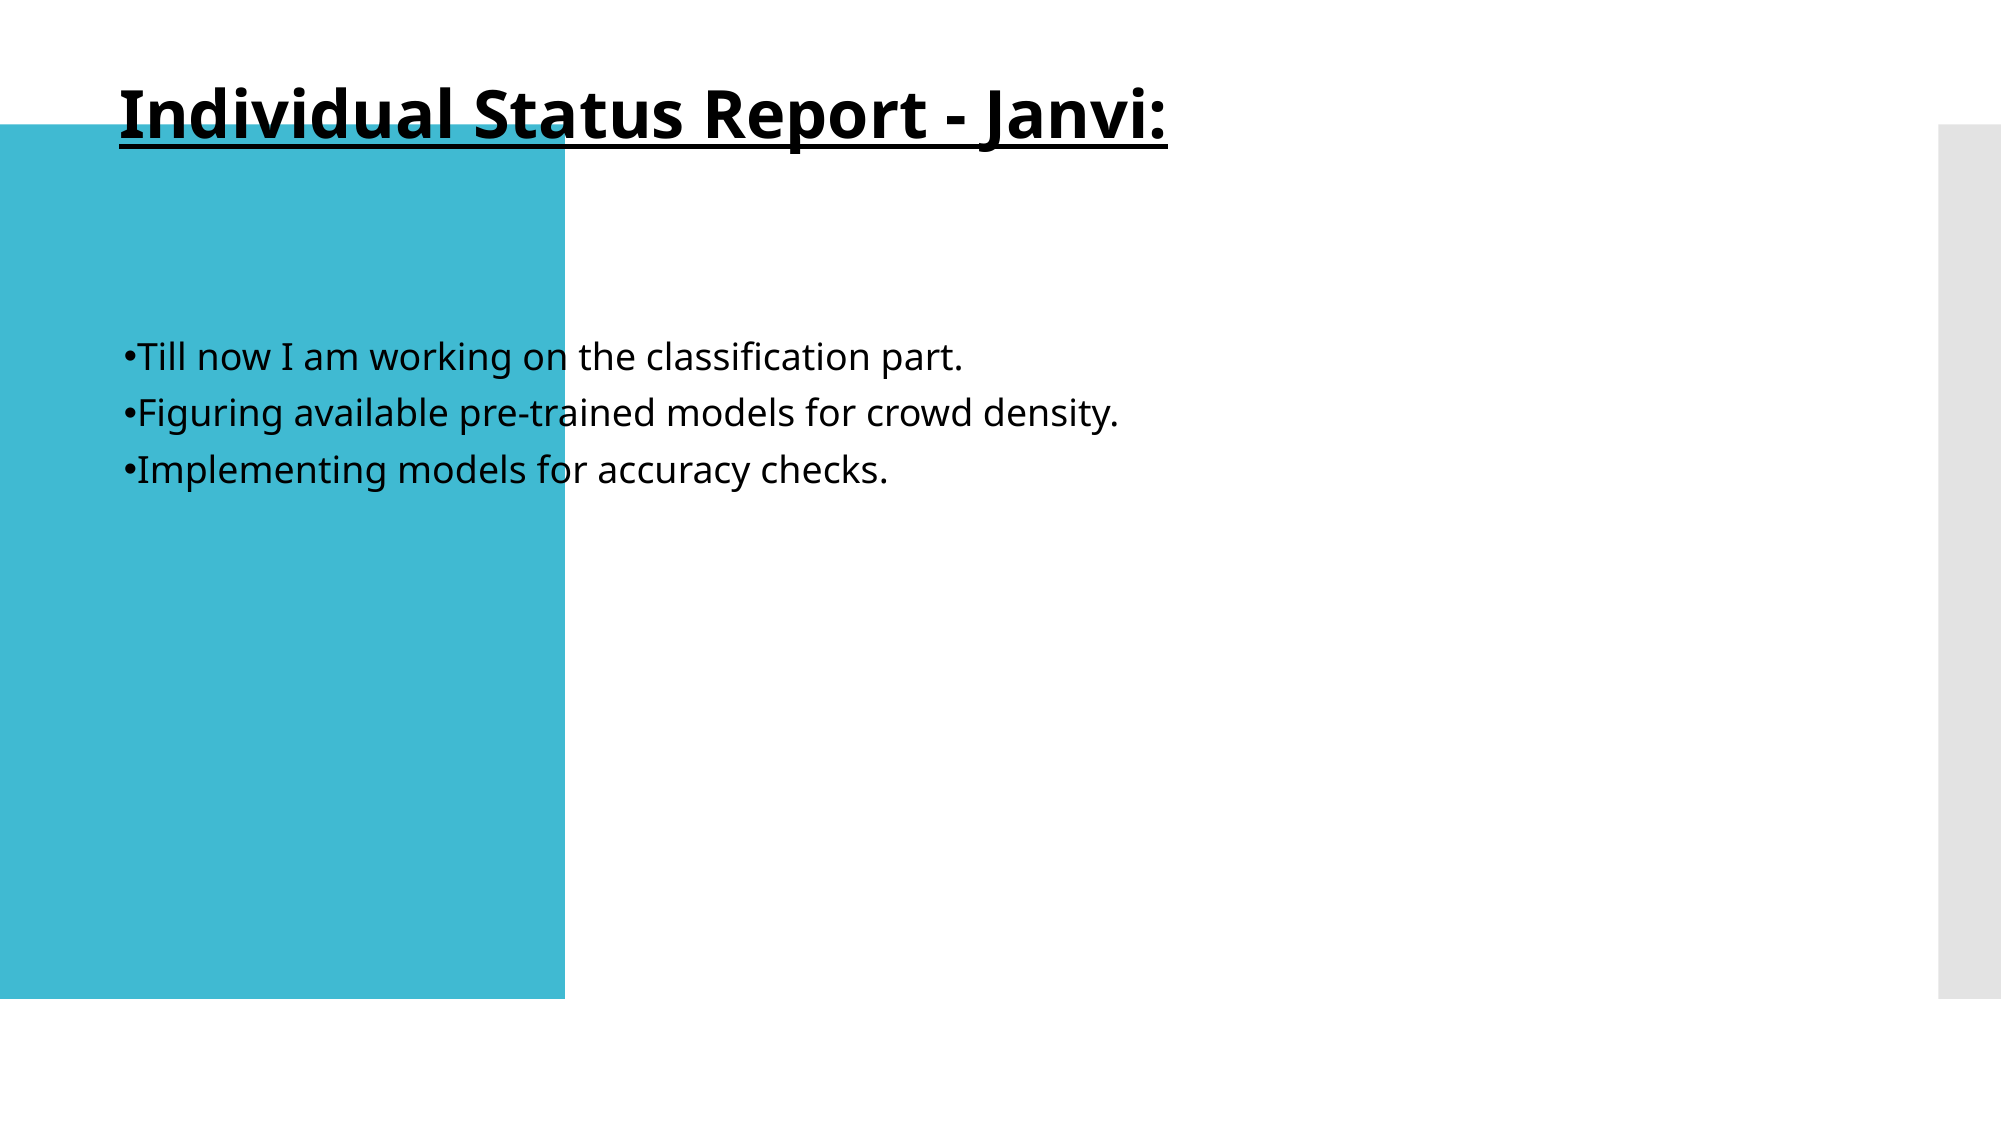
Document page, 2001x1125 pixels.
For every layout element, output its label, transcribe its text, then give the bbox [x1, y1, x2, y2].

text_box Individual Status Report - Janvi: [119, 63, 1229, 152]
text_box Till now I am working on the classification part. Figuring available pre-trained models for crowd density. Implementing models for accuracy checks. [124, 321, 1234, 547]
